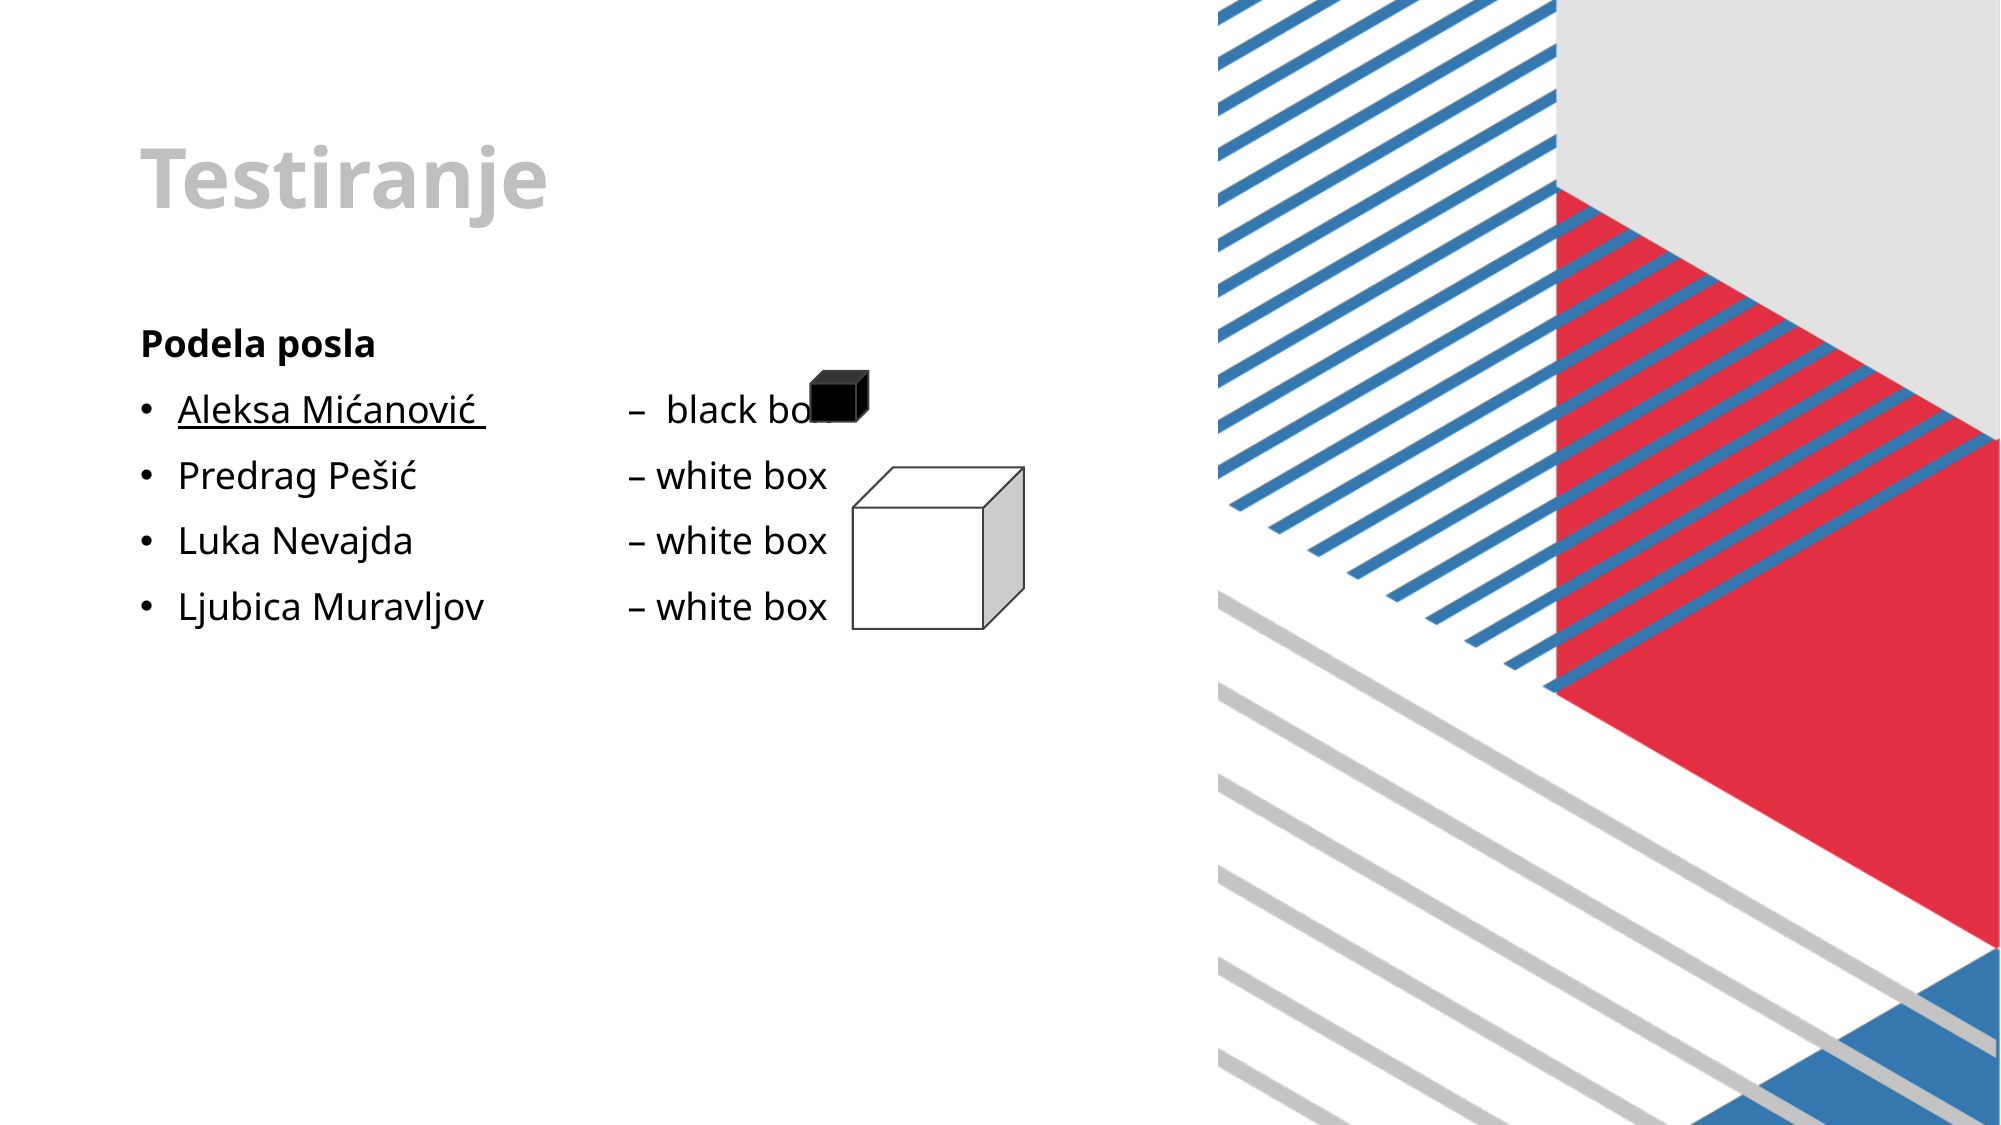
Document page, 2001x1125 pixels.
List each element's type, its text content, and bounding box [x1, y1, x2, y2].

list Podela posla Aleksa Mićanović – black box Predrag Pešić – white box Luka Nevajda – white box Ljubica Muravljov – white box [125, 312, 1188, 850]
text_box [809, 369, 870, 423]
text_box [851, 466, 1025, 630]
title Testiranje [125, 117, 1188, 312]
picture [1218, 0, 2000, 1125]
